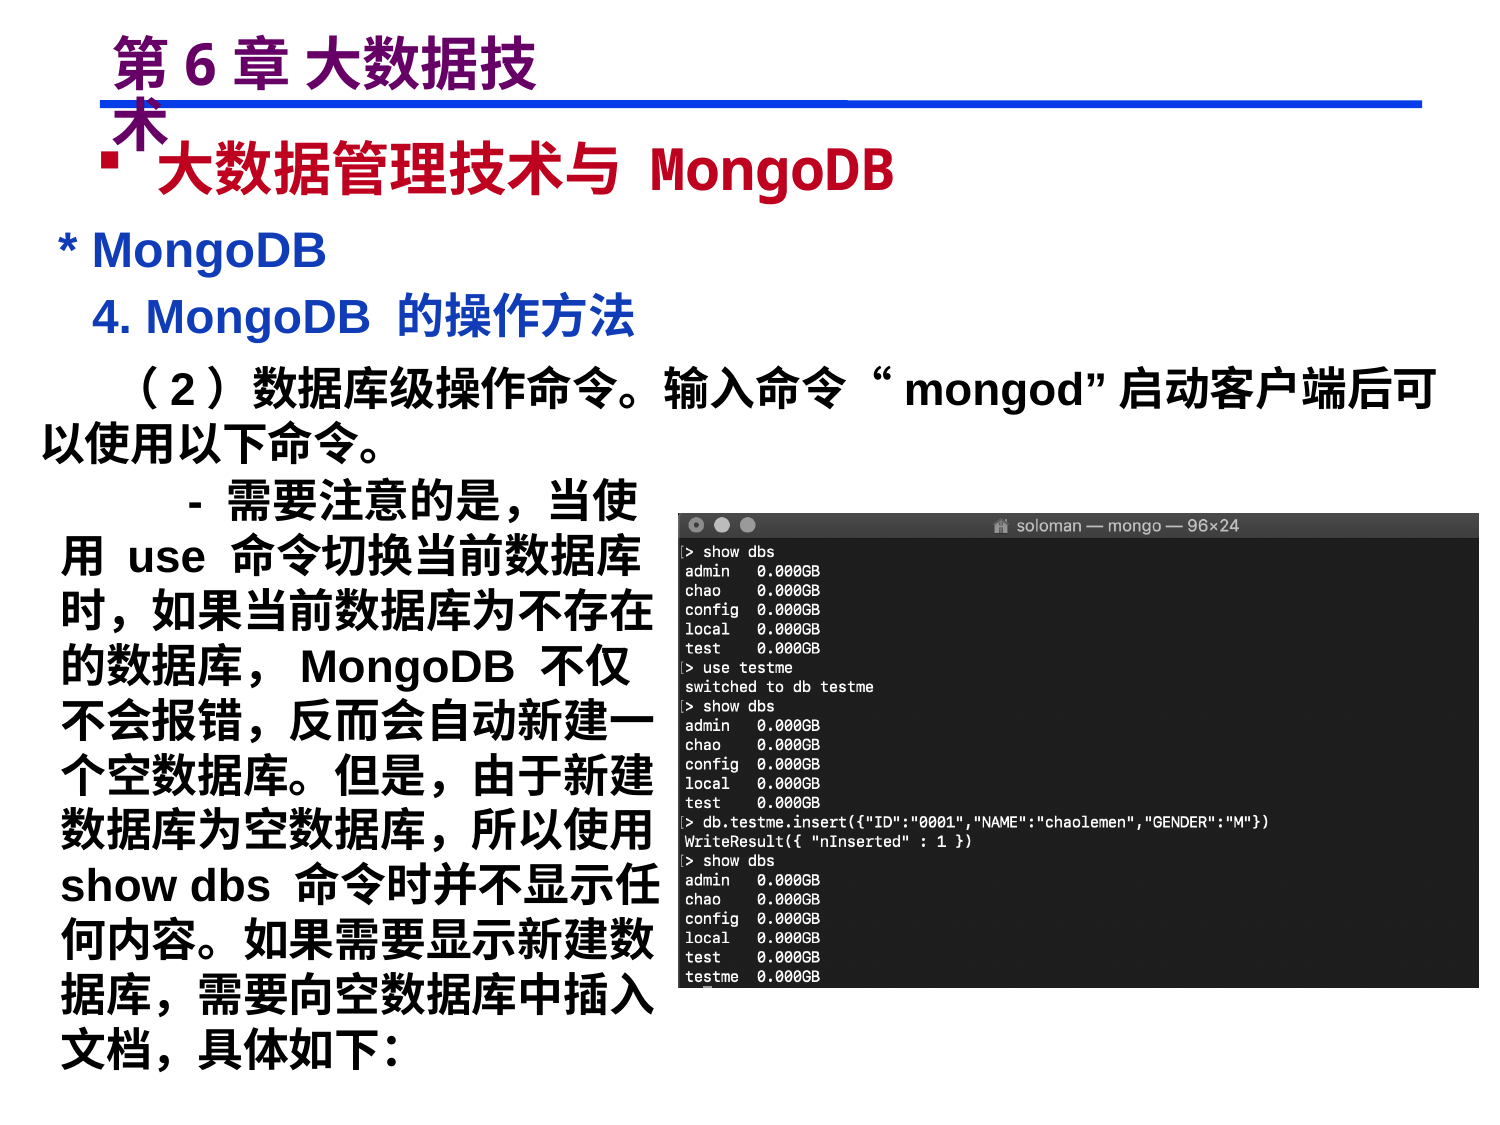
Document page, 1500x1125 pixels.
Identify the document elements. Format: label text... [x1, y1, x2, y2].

title 第6章 大数据技术 [100, 32, 593, 125]
text_box - 需要注意的是，当使用 use 命令切换当前数据库时，如果当前数据库为不存在的数据库，MongoDB 不仅不会报错，反而会自动新建一个空数据库。但是，由于新建数据库为空数据库，所以使用 show dbs 命令时并不显示任何内容。如果需要显示新建数据库，需要向空数据库中插入文档，具体如下： [45, 463, 679, 1077]
text_box 大数据管理技术与 MongoDB [81, 125, 942, 207]
text_box * MongoDB [15, 210, 1173, 277]
text_box 4. MongoDB 的操作方法 （2）数据库级操作命令。输入命令“mongod”启动客户端后可以使用以下命令。 [24, 278, 1480, 483]
picture [678, 512, 1479, 988]
